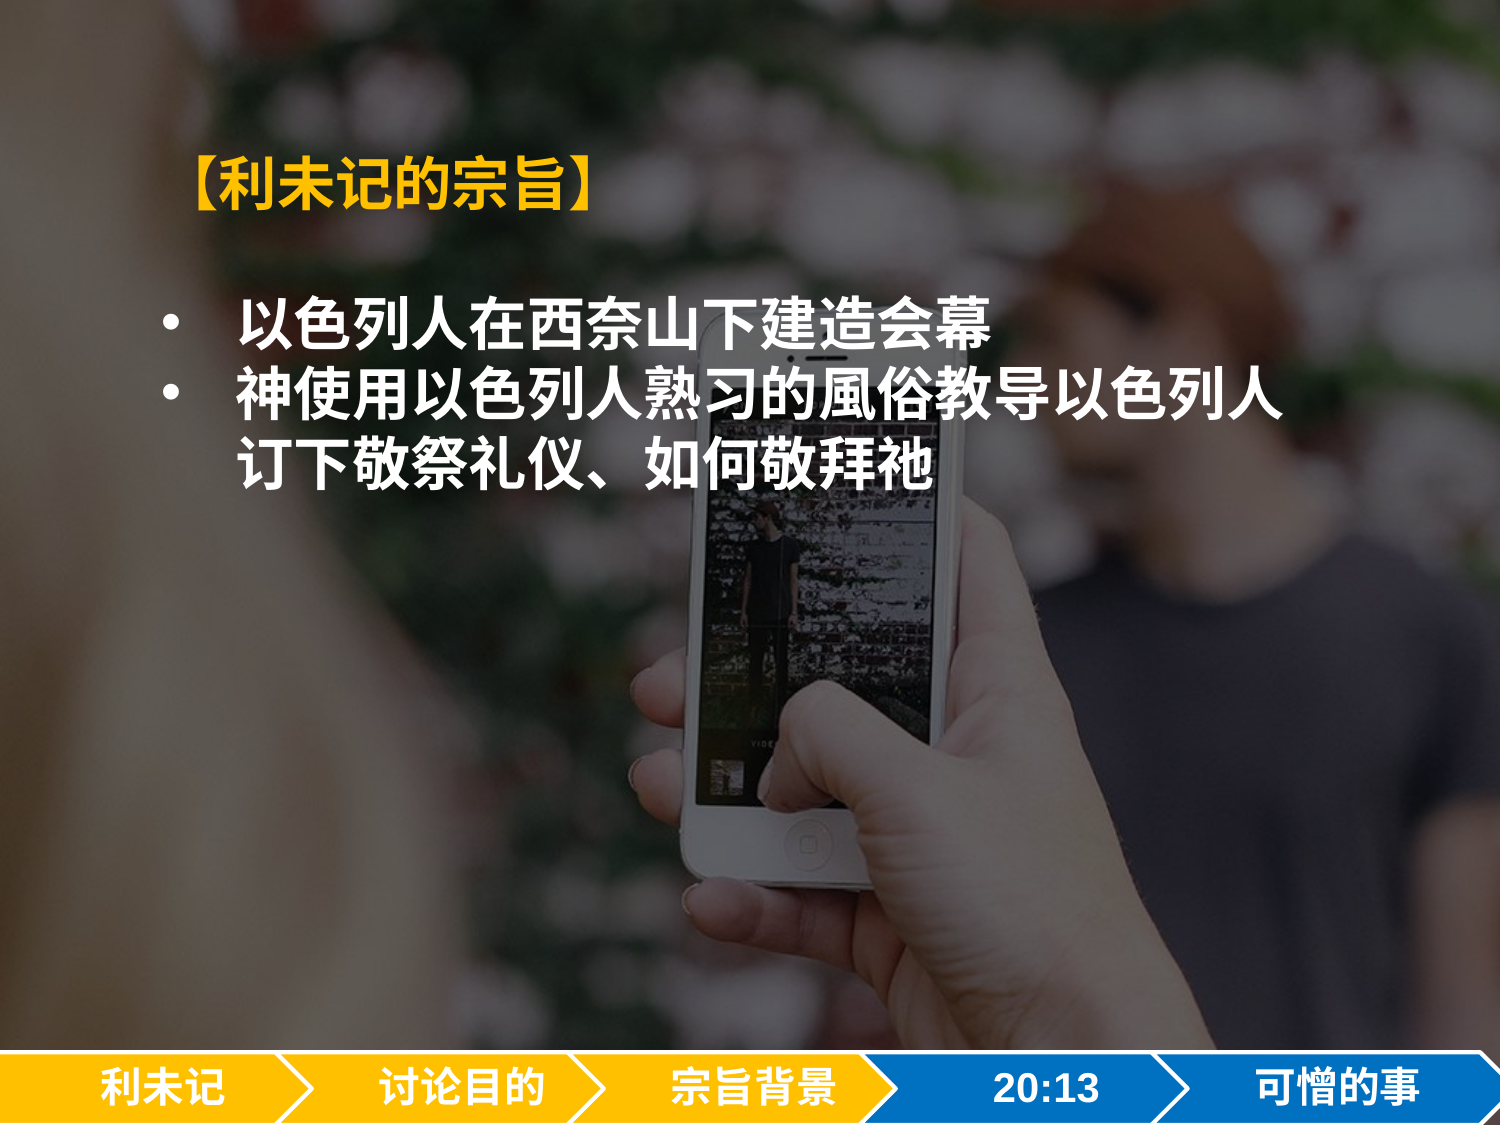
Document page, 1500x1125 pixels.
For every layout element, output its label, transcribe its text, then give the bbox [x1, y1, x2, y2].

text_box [0, 1051, 1500, 1125]
text_box 【利未记的宗旨】 以色列人在西奈山下建造会幕 神使用以色列人熟习的風俗教导以色列人订下敬祭礼仪、如何敬拜祂 [145, 139, 1354, 575]
text_box [0, 0, 1500, 1050]
